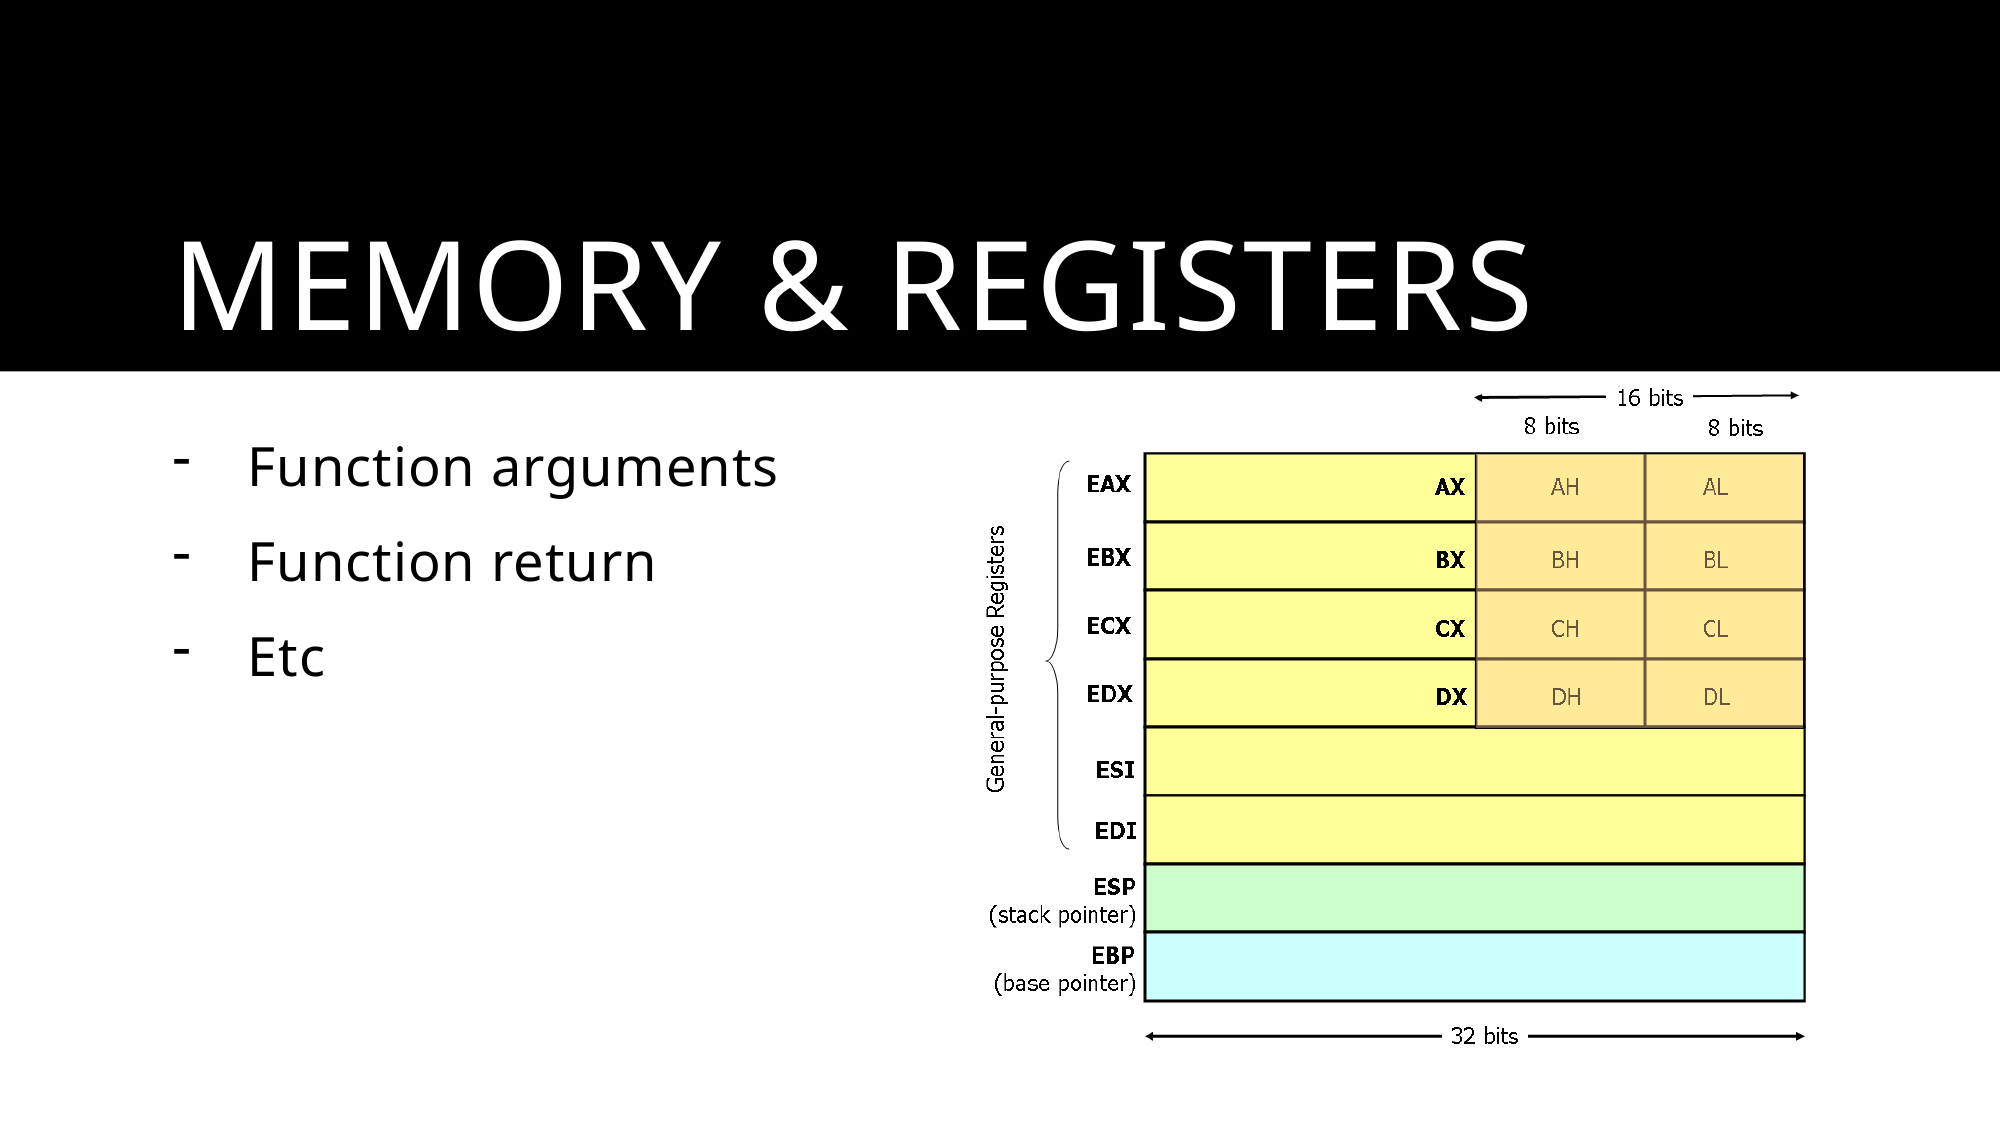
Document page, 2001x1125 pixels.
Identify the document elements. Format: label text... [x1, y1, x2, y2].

title Memory & registers [157, 162, 1590, 419]
list Function arguments Function return Etc [157, 424, 931, 1014]
picture [931, 377, 1842, 1061]
